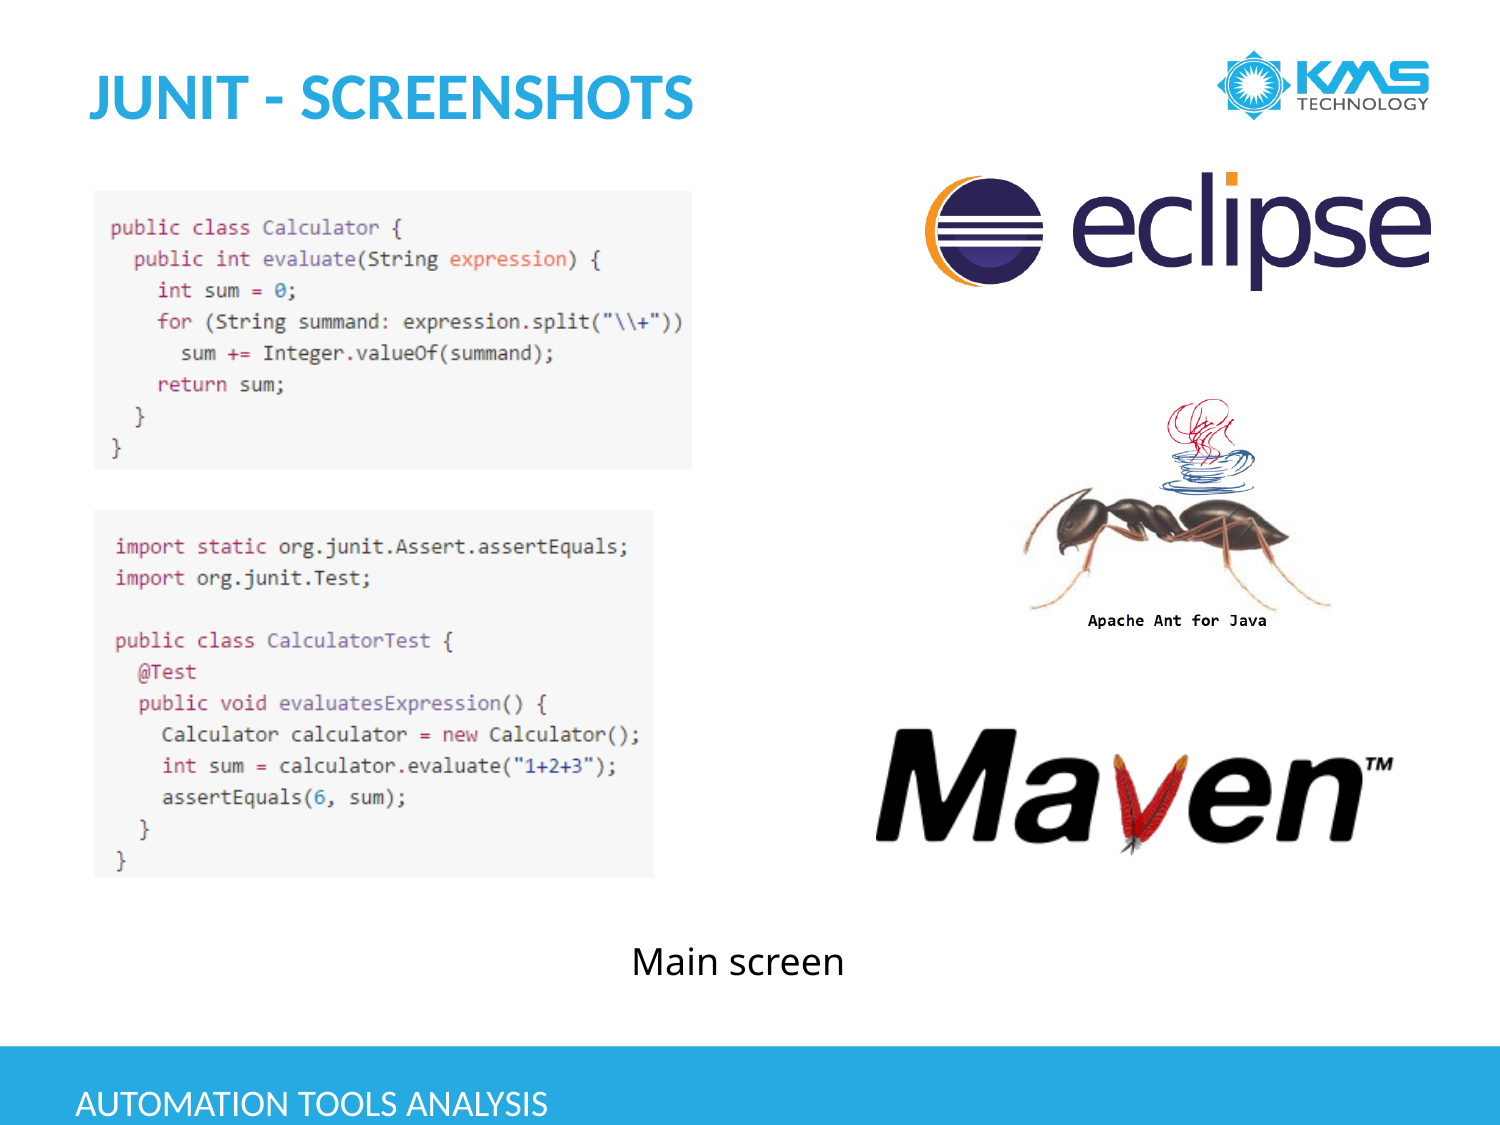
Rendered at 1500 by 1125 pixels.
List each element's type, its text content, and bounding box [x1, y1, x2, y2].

picture [924, 45, 1436, 366]
title JUNIT - Screenshots [75, 45, 1203, 150]
picture [1014, 382, 1342, 638]
picture [94, 510, 654, 878]
text_box Main screen [616, 929, 767, 1080]
picture [875, 712, 1408, 857]
list Automation tools analysis [60, 1071, 975, 1125]
picture [94, 190, 692, 470]
